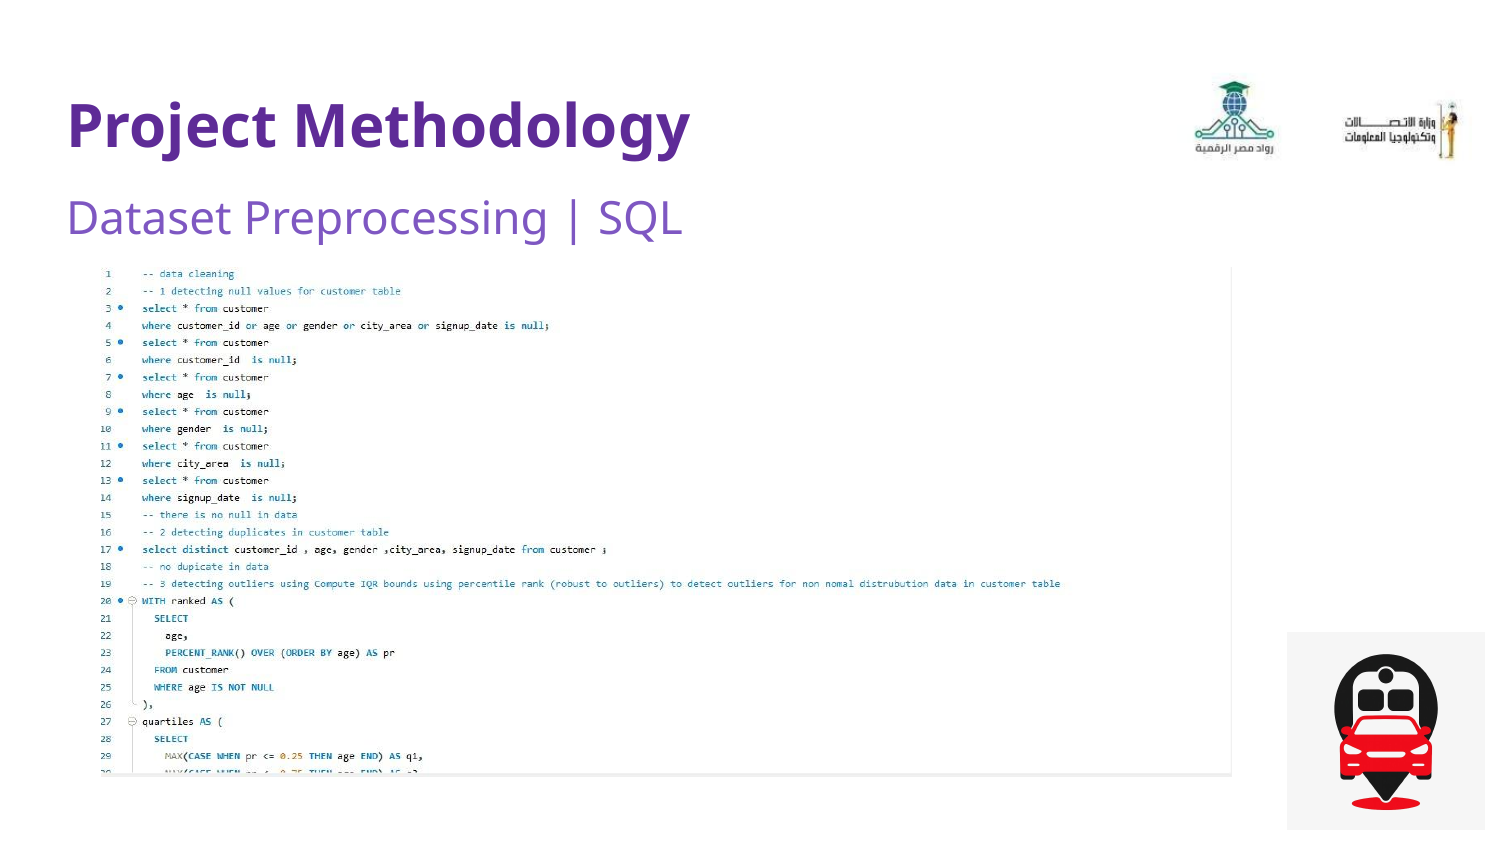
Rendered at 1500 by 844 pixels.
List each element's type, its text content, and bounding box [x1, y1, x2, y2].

picture [1160, 21, 1485, 204]
list Dataset Preprocessing | SQL [51, 165, 1449, 285]
title Project Methodology [51, 72, 1155, 165]
picture [101, 267, 1232, 778]
picture [1287, 631, 1485, 830]
